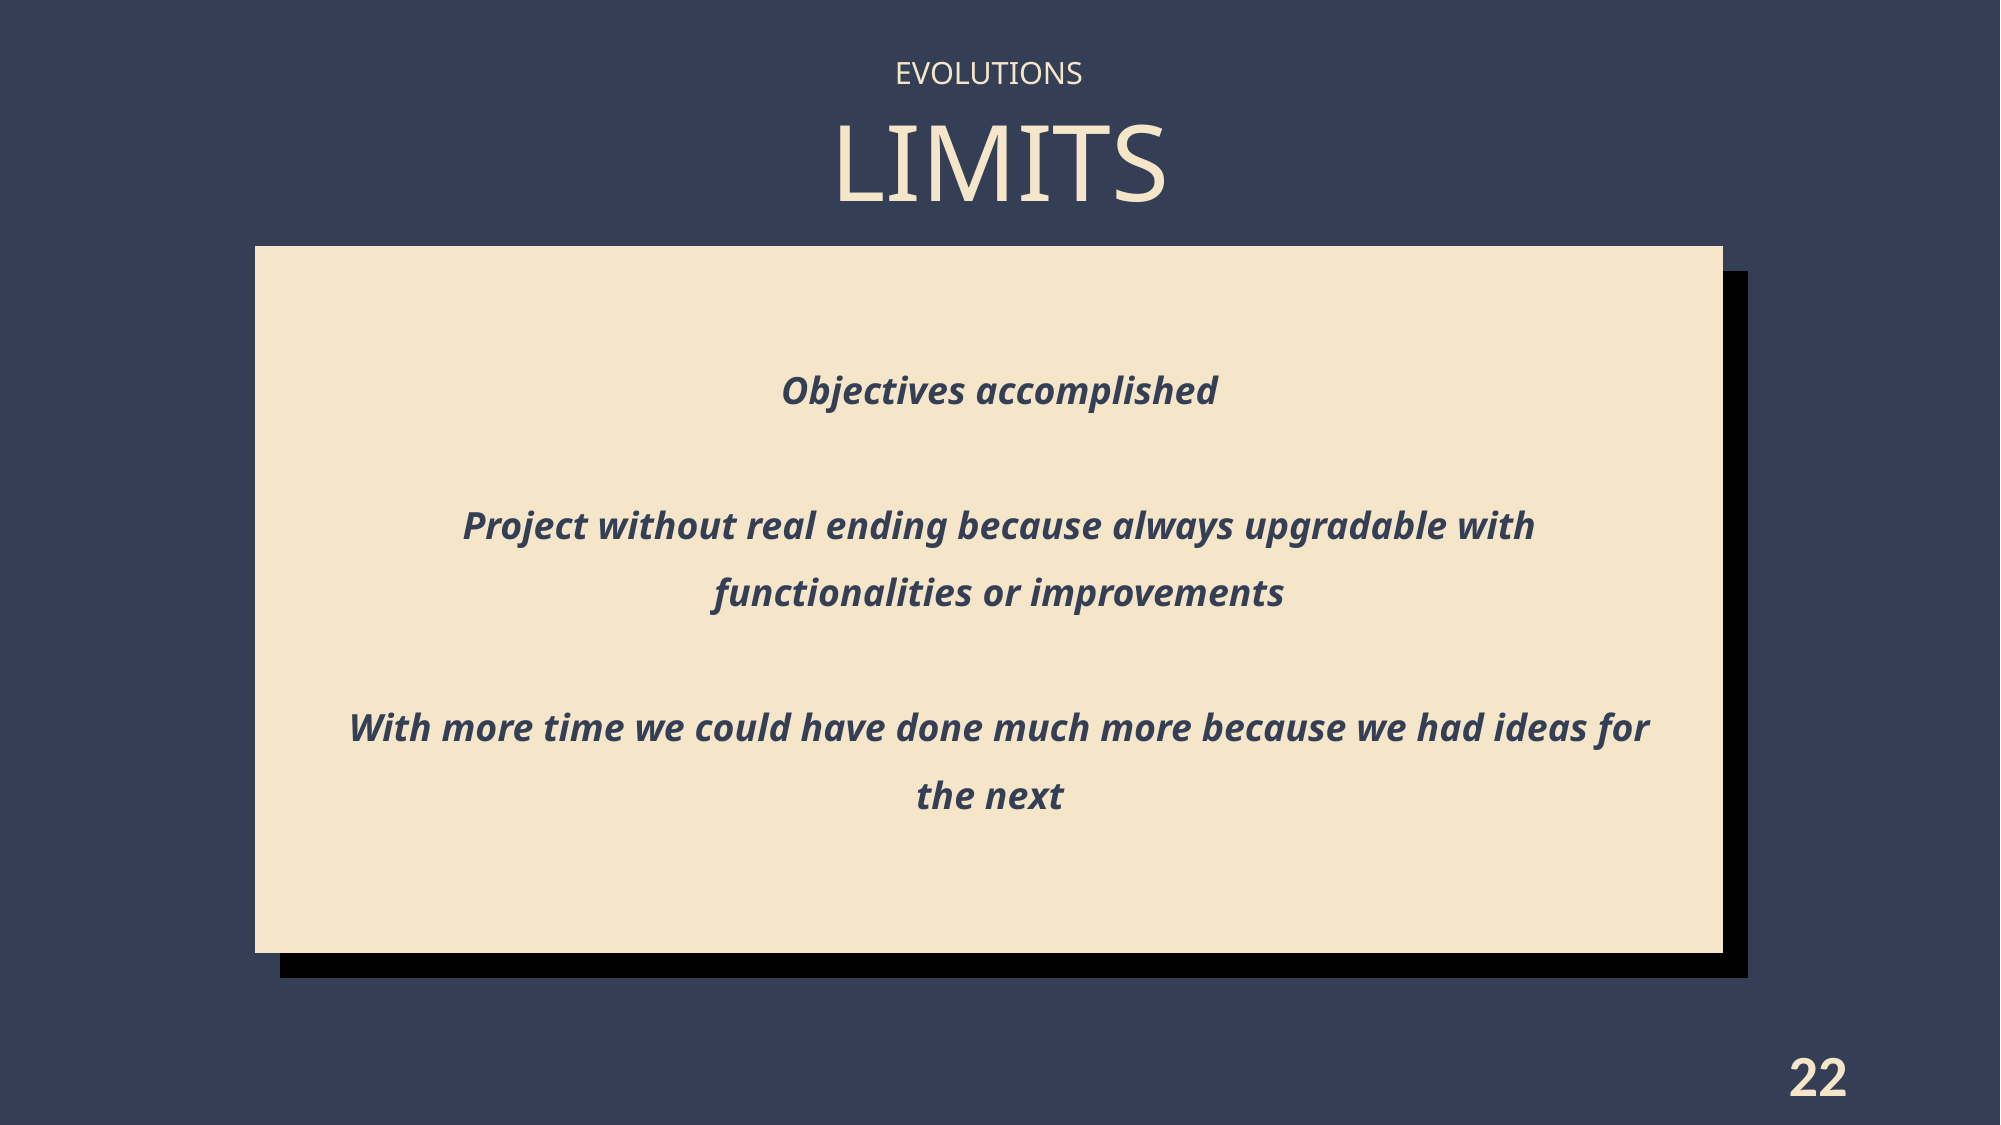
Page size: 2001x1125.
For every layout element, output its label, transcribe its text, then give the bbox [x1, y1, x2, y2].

slide_number 22 [1412, 1042, 1863, 1103]
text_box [254, 246, 1749, 978]
text_box EVOLUTIONS [753, 47, 1224, 91]
text_box LIMITS [302, 74, 1698, 223]
